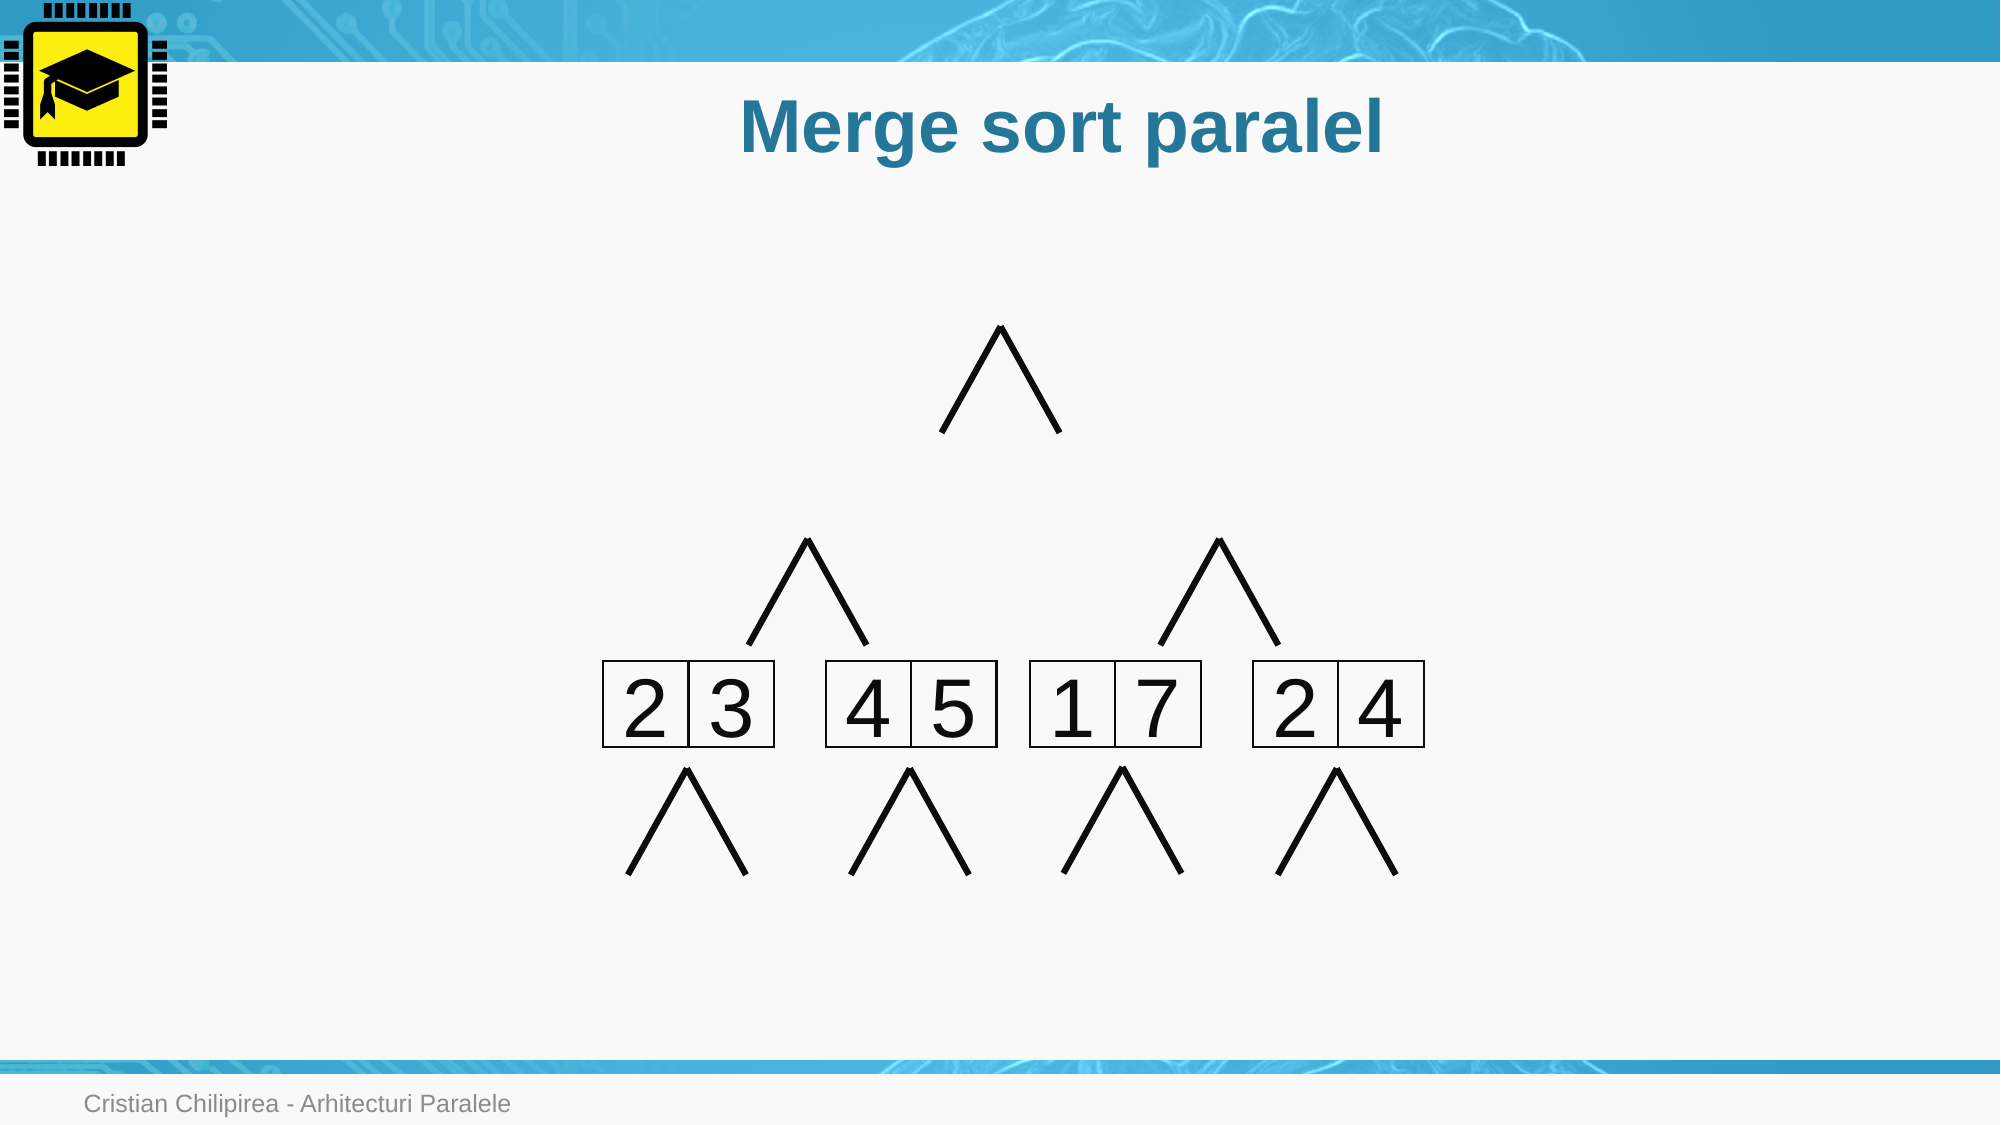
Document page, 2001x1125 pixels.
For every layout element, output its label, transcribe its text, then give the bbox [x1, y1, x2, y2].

picture [0, 0, 2000, 166]
text_box 5 [910, 660, 998, 748]
footer Cristian Chilipirea - Arhitecturi Paralele [68, 1083, 1542, 1125]
text_box 3 [688, 660, 775, 748]
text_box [807, 538, 867, 646]
title Merge sort paralel [170, 76, 1955, 180]
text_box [1122, 766, 1182, 874]
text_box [748, 538, 807, 646]
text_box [686, 768, 746, 875]
text_box 7 [1116, 660, 1202, 748]
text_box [1219, 538, 1279, 646]
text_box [941, 326, 1000, 433]
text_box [1063, 766, 1122, 874]
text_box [1000, 326, 1060, 433]
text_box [909, 768, 969, 875]
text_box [1160, 538, 1219, 646]
text_box 4 [825, 660, 910, 748]
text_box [1336, 768, 1396, 875]
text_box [850, 768, 909, 875]
text_box 4 [1337, 660, 1425, 748]
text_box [627, 768, 686, 875]
text_box 2 [602, 660, 688, 748]
text_box 1 [1029, 660, 1116, 748]
text_box 2 [1252, 660, 1337, 748]
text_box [1277, 768, 1336, 875]
picture [0, 1060, 2000, 1074]
